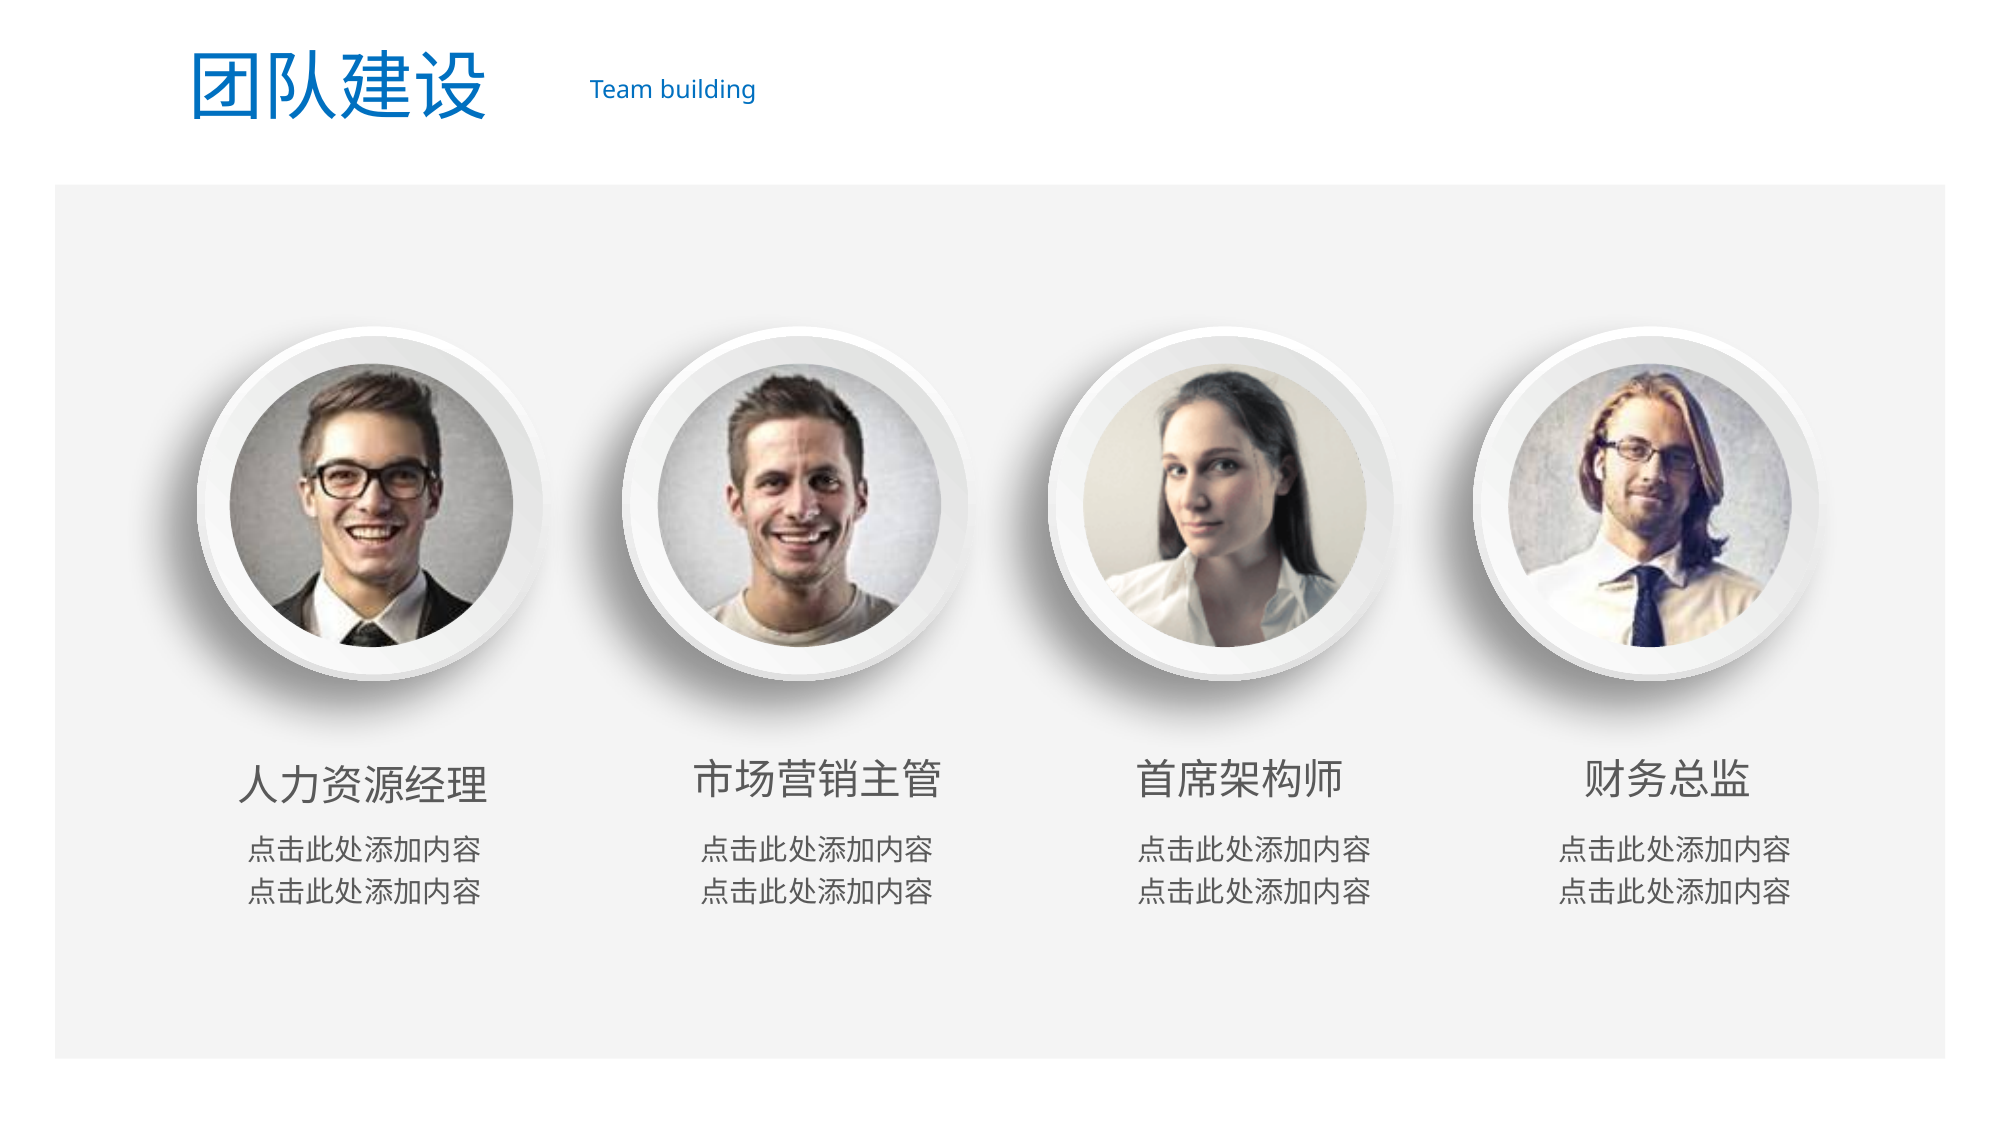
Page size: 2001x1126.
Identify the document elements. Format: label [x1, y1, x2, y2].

text_box [677, 744, 977, 918]
text_box [114, 30, 951, 138]
text_box [196, 326, 552, 681]
text_box [1047, 326, 1403, 681]
text_box [222, 751, 540, 918]
text_box [1472, 326, 1828, 681]
text_box [1120, 744, 1391, 918]
text_box [53, 183, 1947, 1061]
text_box [1543, 744, 1812, 918]
text_box [621, 326, 977, 681]
